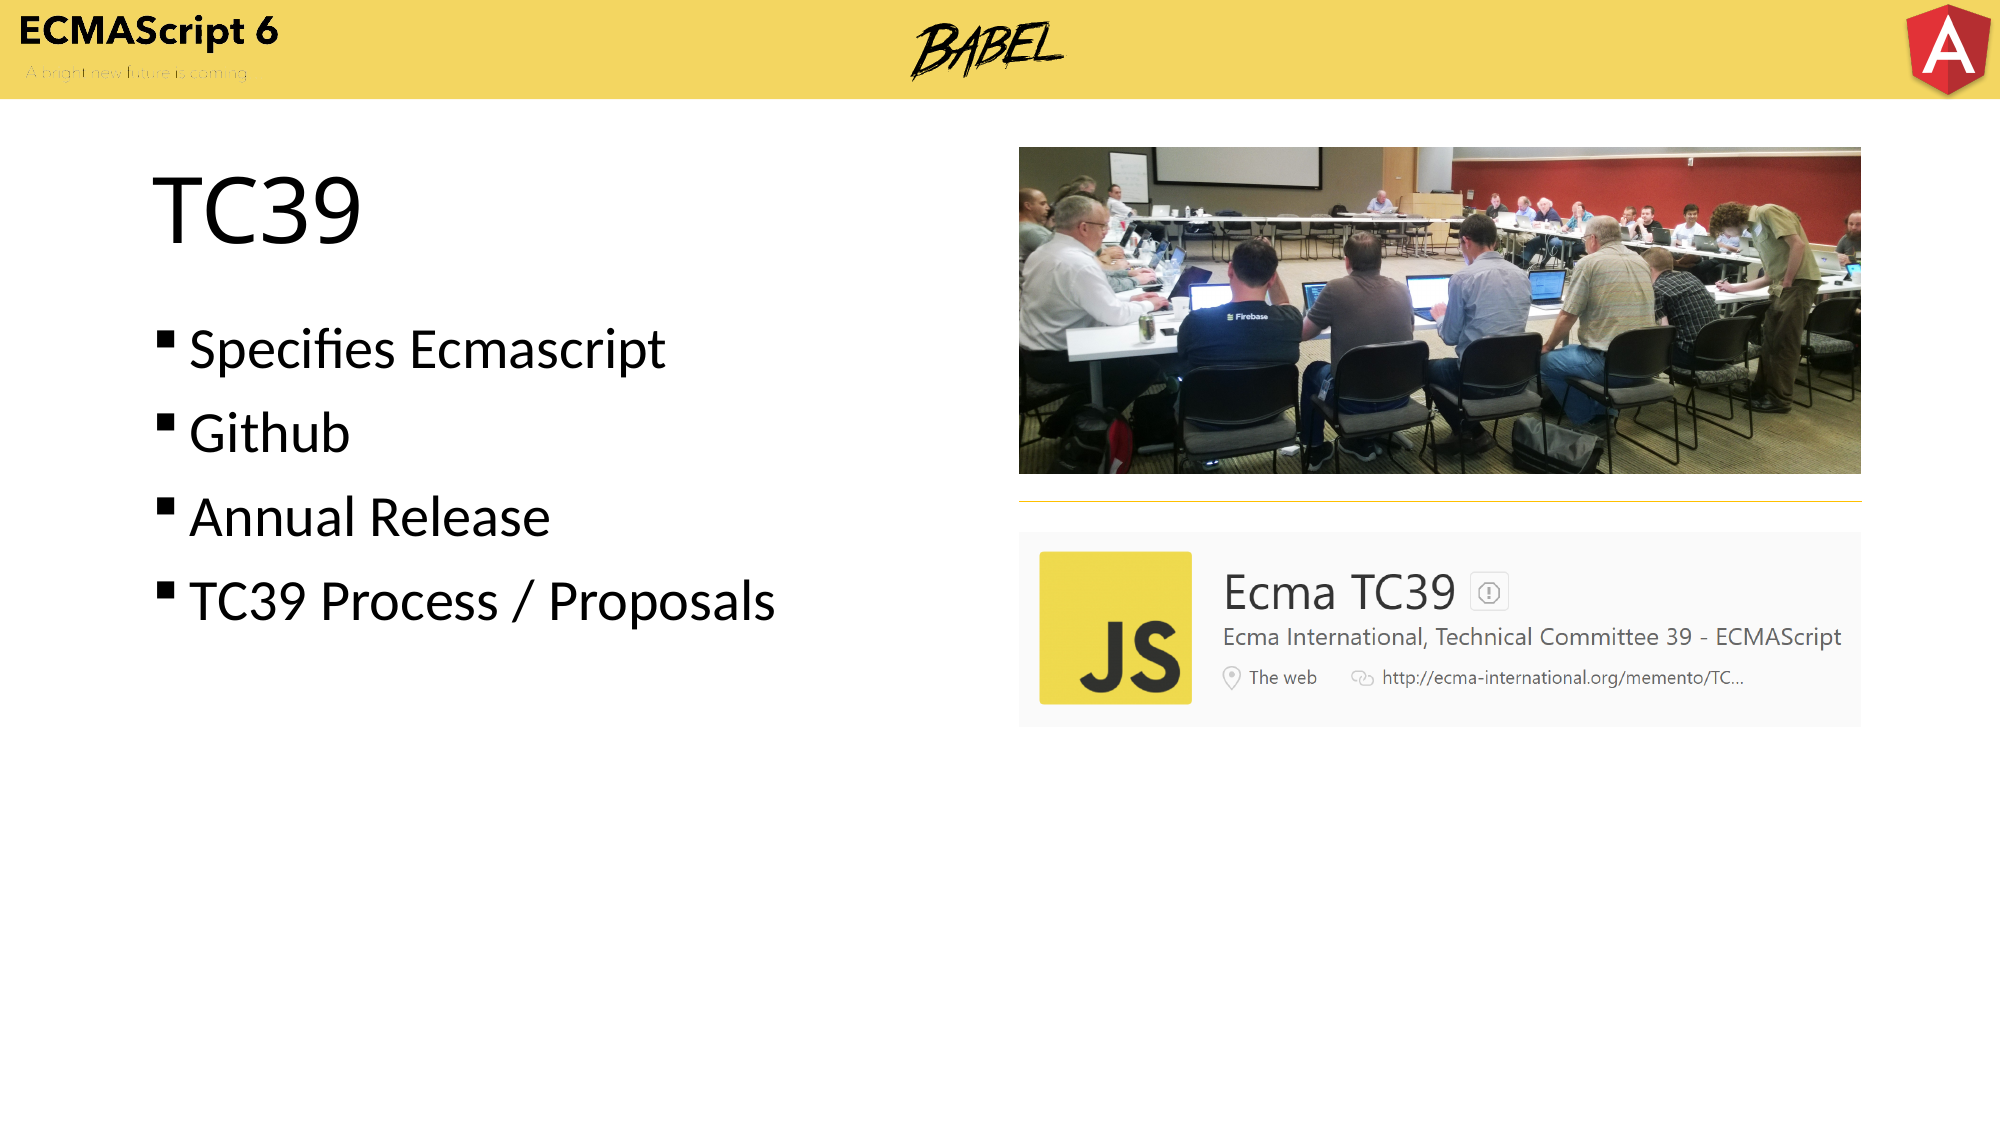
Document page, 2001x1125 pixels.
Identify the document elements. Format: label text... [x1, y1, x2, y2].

picture [1902, 0, 1995, 100]
picture [1019, 532, 1861, 727]
picture [0, 0, 353, 100]
title TC39 [137, 144, 1863, 283]
list Specifies Ecmascript Github Annual Release TC39 Process / Proposals [137, 310, 1863, 1014]
picture [885, 0, 1091, 121]
picture [1019, 147, 1861, 474]
